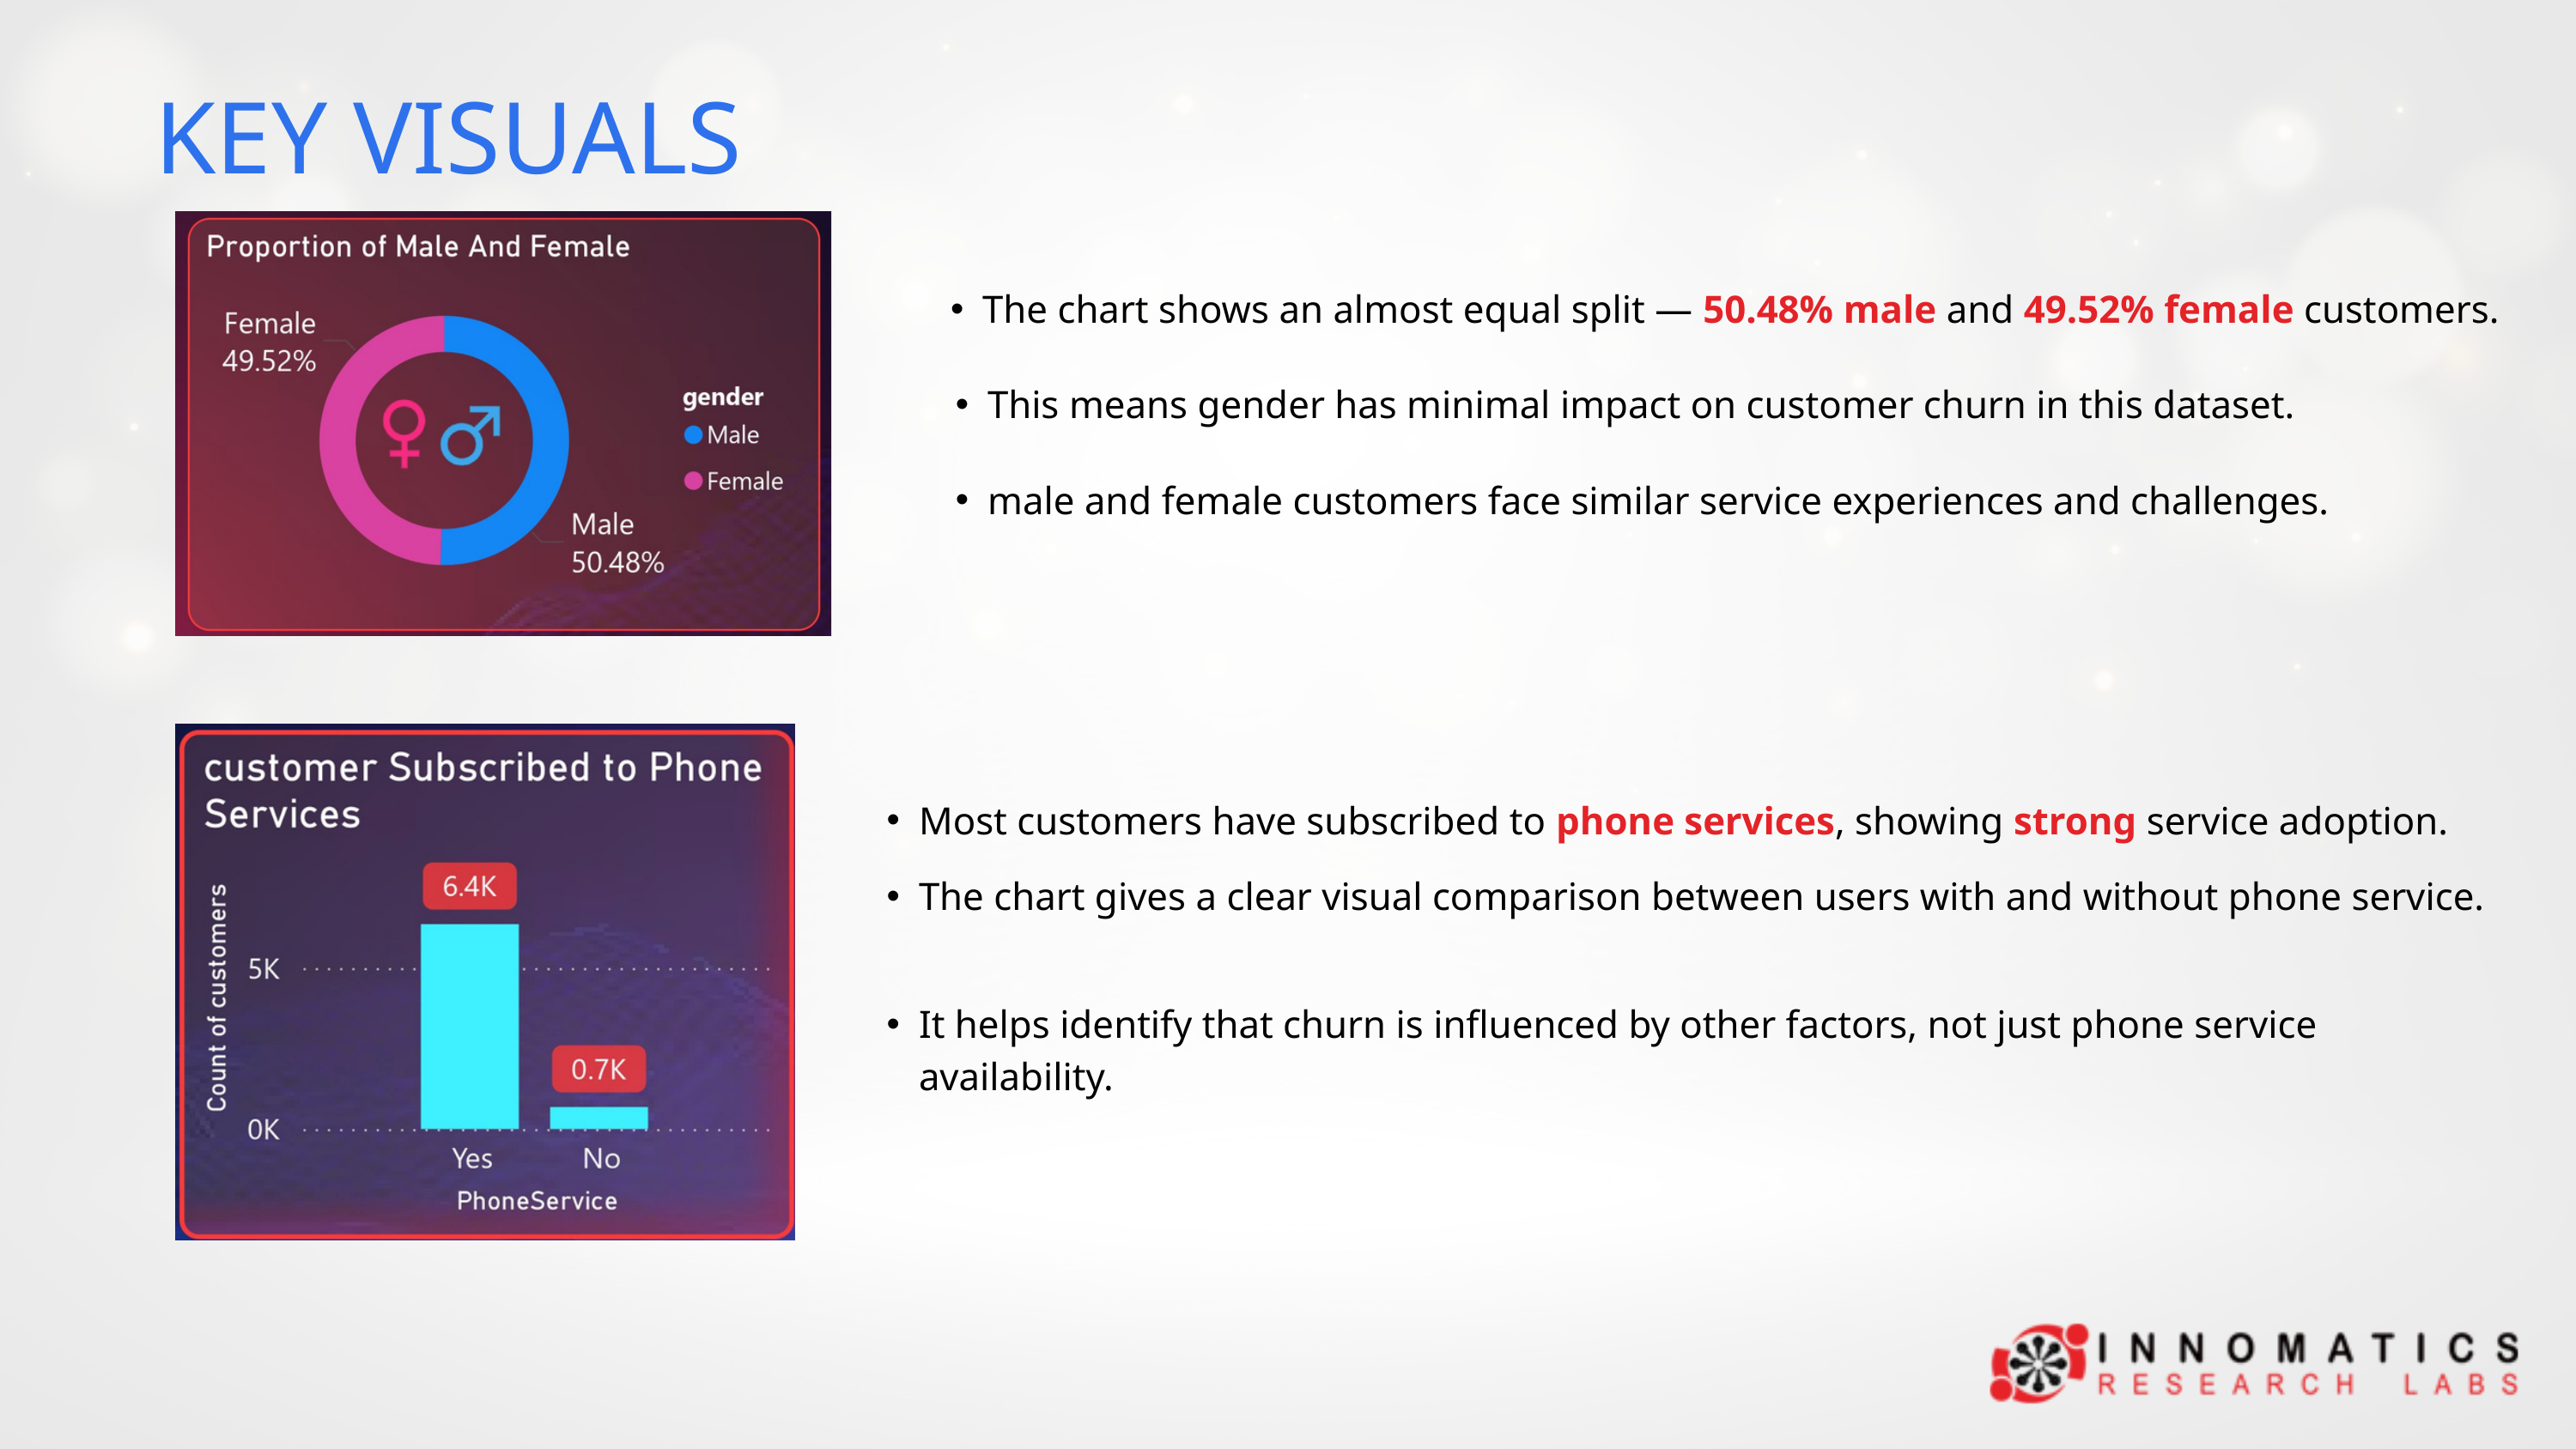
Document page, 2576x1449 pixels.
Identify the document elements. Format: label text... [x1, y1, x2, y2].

text_box Most customers have subscribed to phone services, showing strong service adoption. [854, 789, 2507, 843]
text_box [0, 0, 2576, 1449]
text_box KEY VISUALS [0, 54, 897, 194]
text_box It helps identify that churn is influenced by other factors, not just phone service availability. [854, 993, 2507, 1099]
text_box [1962, 1306, 2544, 1428]
text_box male and female customers face similar service experiences and challenges. [923, 469, 2576, 522]
text_box [175, 724, 795, 1240]
text_box [175, 211, 832, 636]
text_box The chart gives a clear visual comparison between users with and without phone service. [854, 865, 2507, 919]
text_box The chart shows an almost equal split — 50.48% male and 49.52% female customers. [918, 278, 2571, 331]
text_box This means gender has minimal impact on customer churn in this dataset. [923, 373, 2576, 427]
